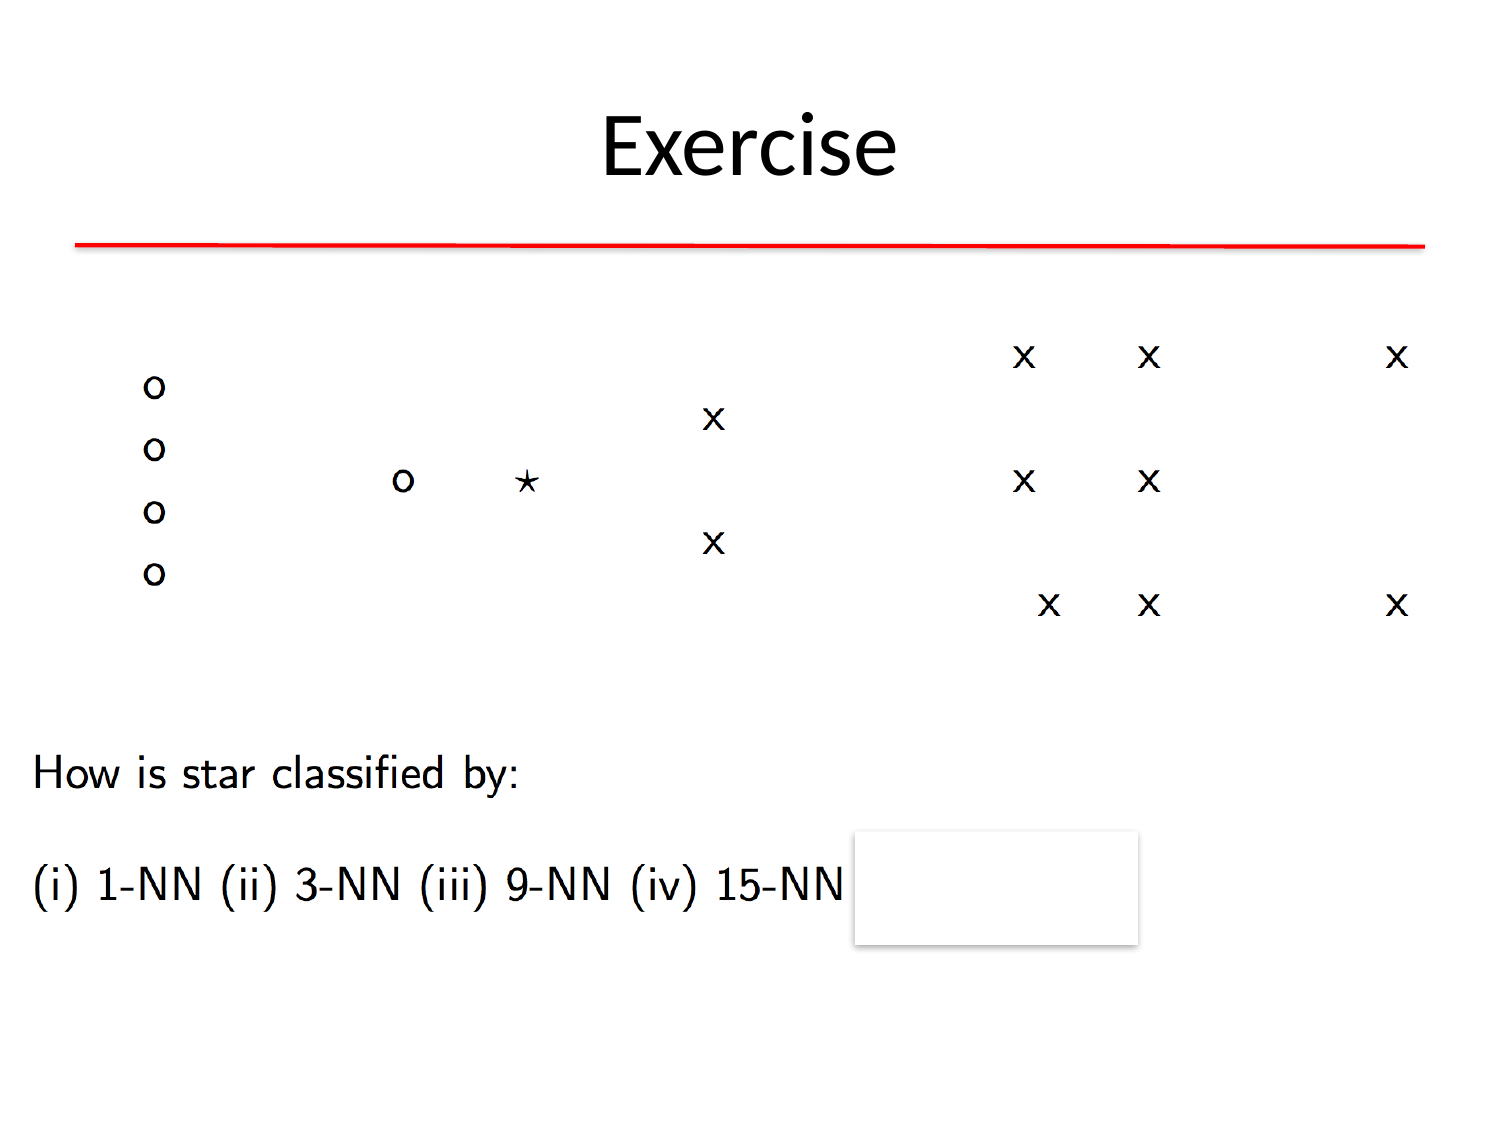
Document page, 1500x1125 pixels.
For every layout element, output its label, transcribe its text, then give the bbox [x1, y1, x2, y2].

picture [11, 329, 1426, 929]
text_box [854, 936, 1139, 946]
title Exercise [75, 45, 1425, 233]
